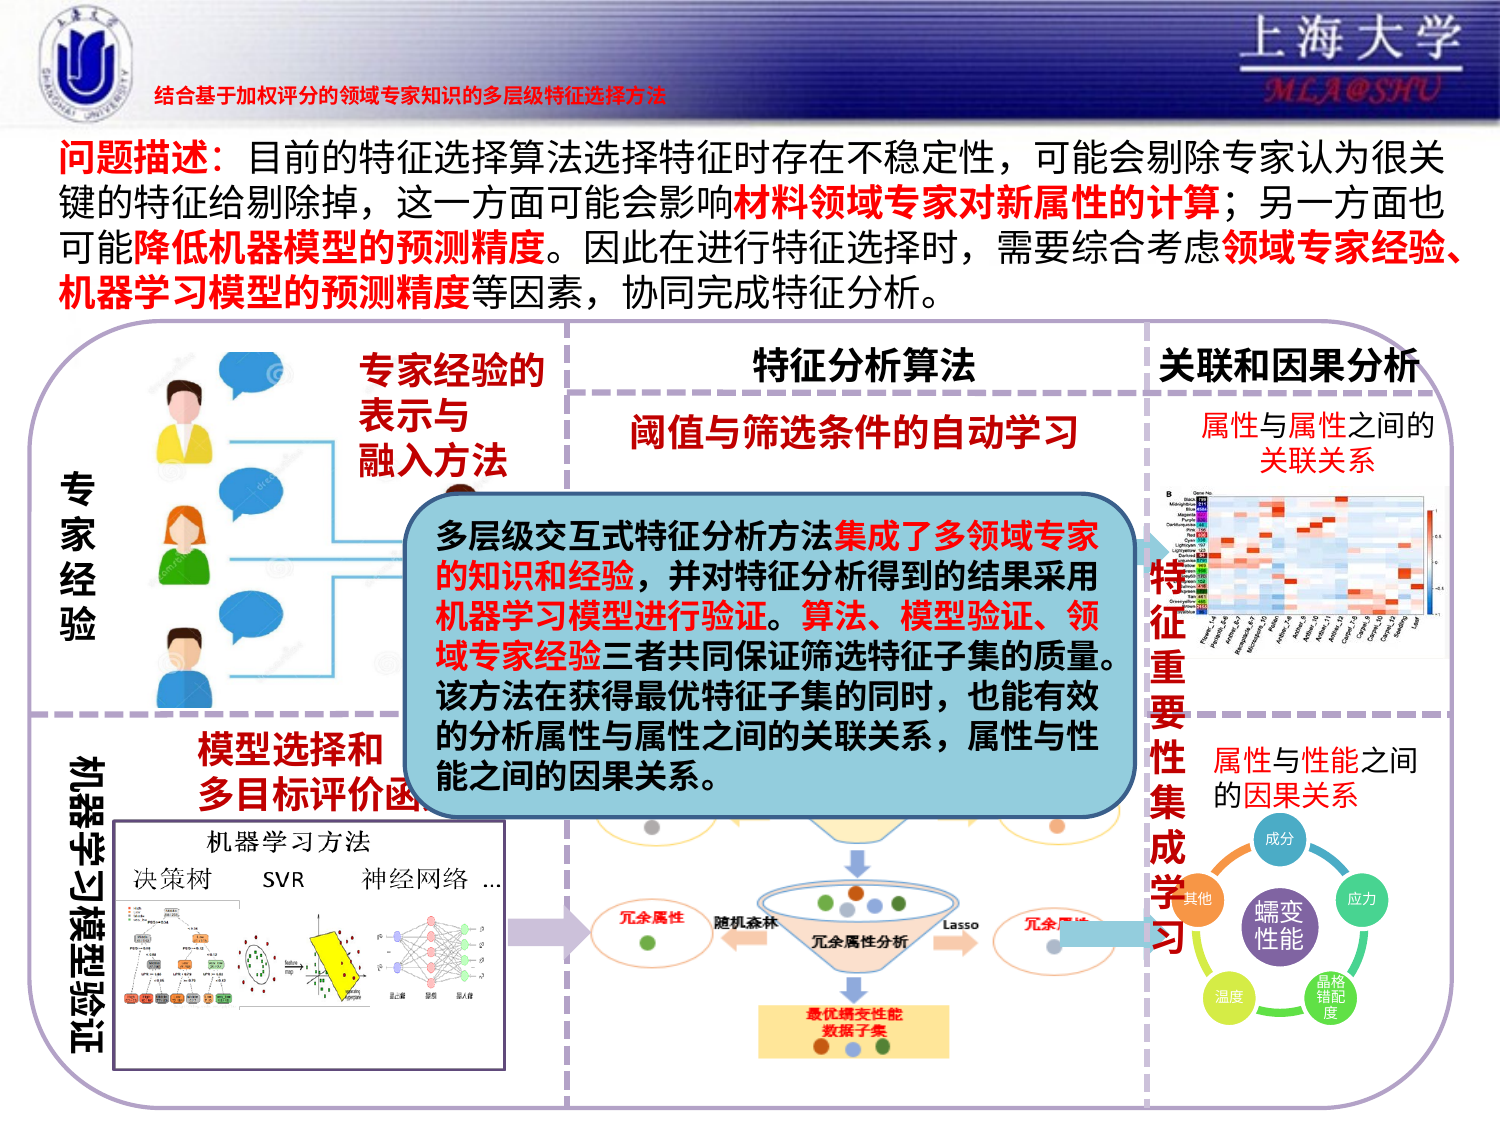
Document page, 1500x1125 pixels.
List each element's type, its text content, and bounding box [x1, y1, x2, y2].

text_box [29, 319, 1471, 1109]
picture [0, 0, 1500, 1125]
text_box 问题描述：目前的特征选择算法选择特征时存在不稳定性，可能会剔除专家认为很关键的特征给剔除掉，这一方面可能会影响材料领域专家对新属性的计算；另一方面也可能降低机器模型的预测精度。因此在进行特征选择时，需要综合考虑领域专家经验、机器学习模型的预测精度等因素，协同完成特征分析。 [44, 126, 1490, 322]
title 结合基于加权评分的领域专家知识的多层级特征选择方法 [139, 74, 1490, 126]
